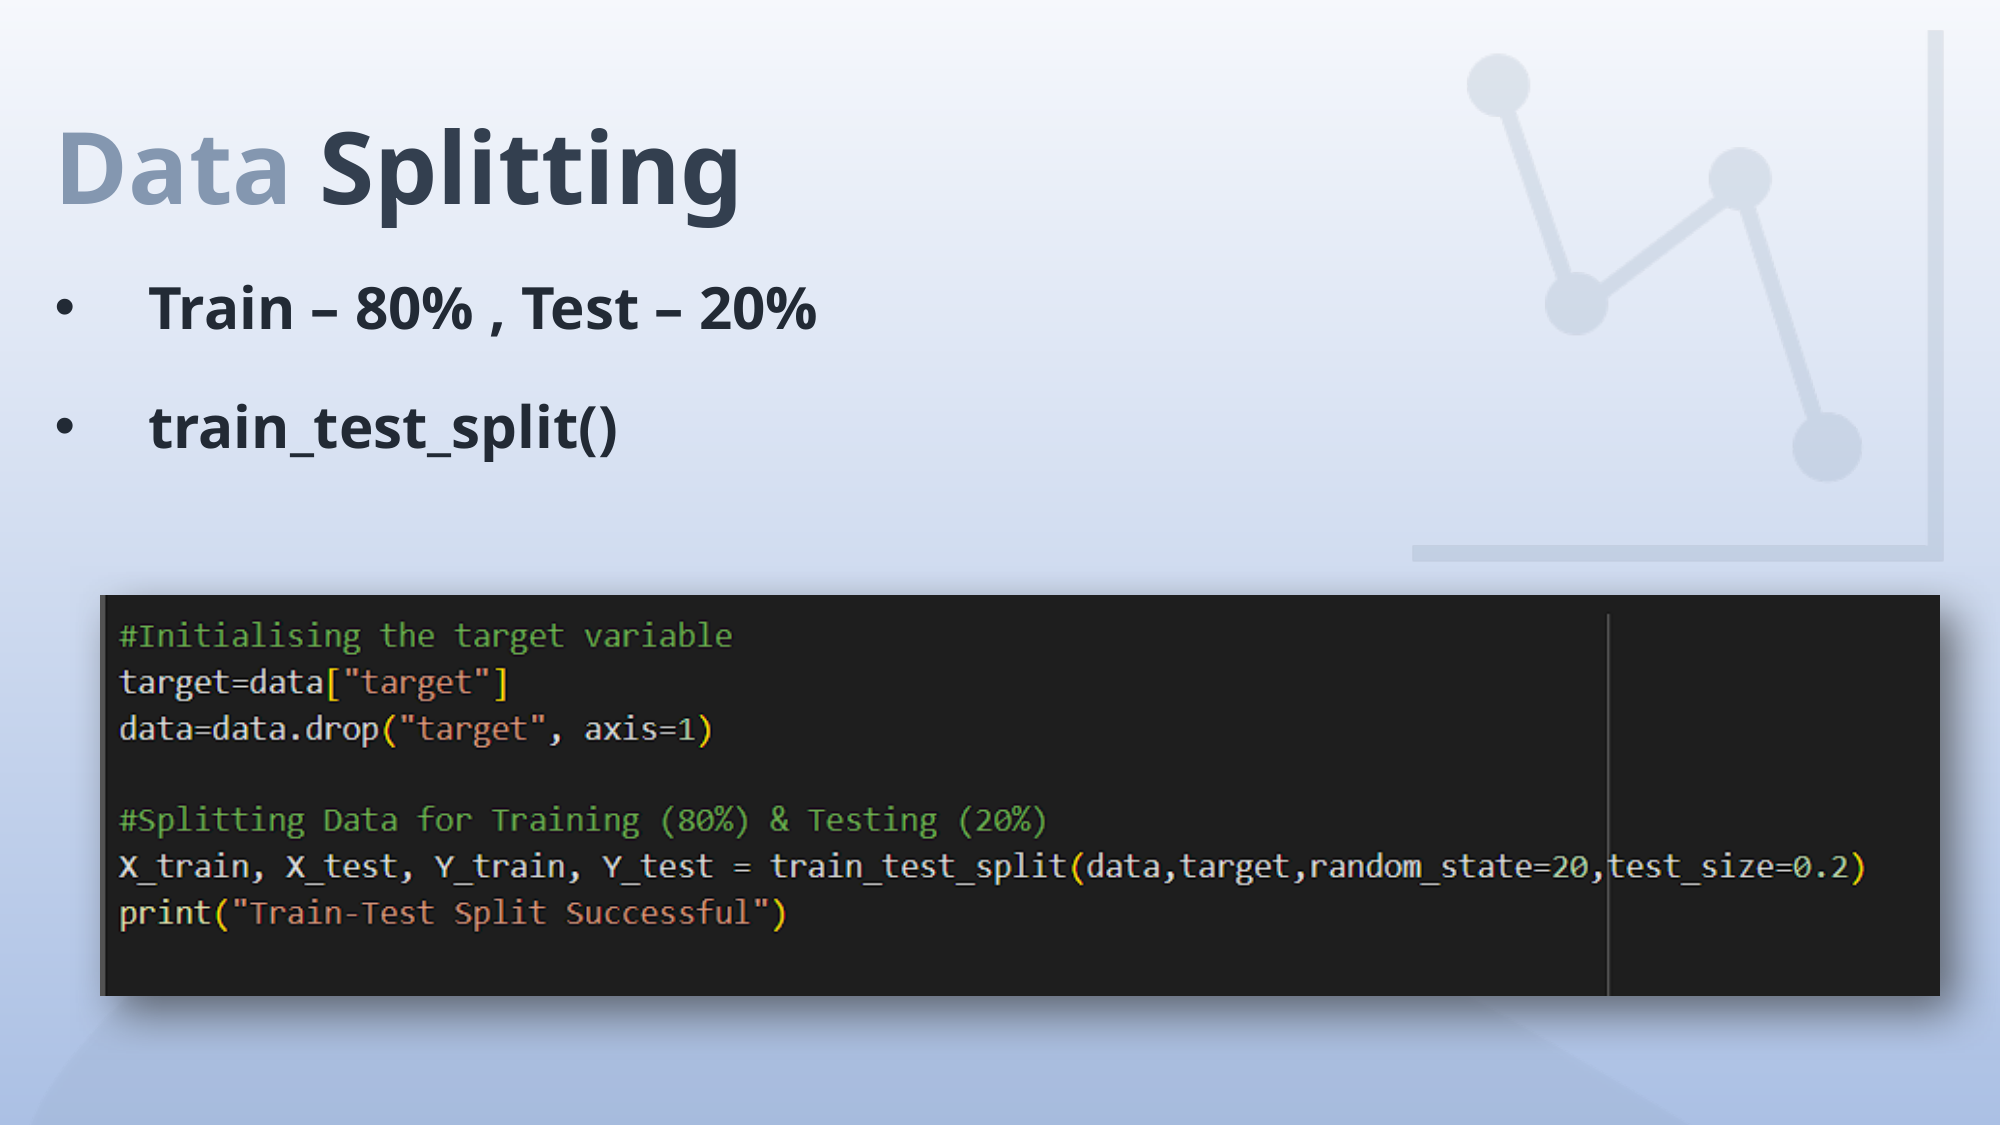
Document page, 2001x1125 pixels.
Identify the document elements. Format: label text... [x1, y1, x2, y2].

text_box Data Splitting [39, 130, 1304, 253]
text_box Train – 80% , Test – 20% train_test_split() [39, 288, 1969, 1125]
picture [100, 0, 2000, 996]
